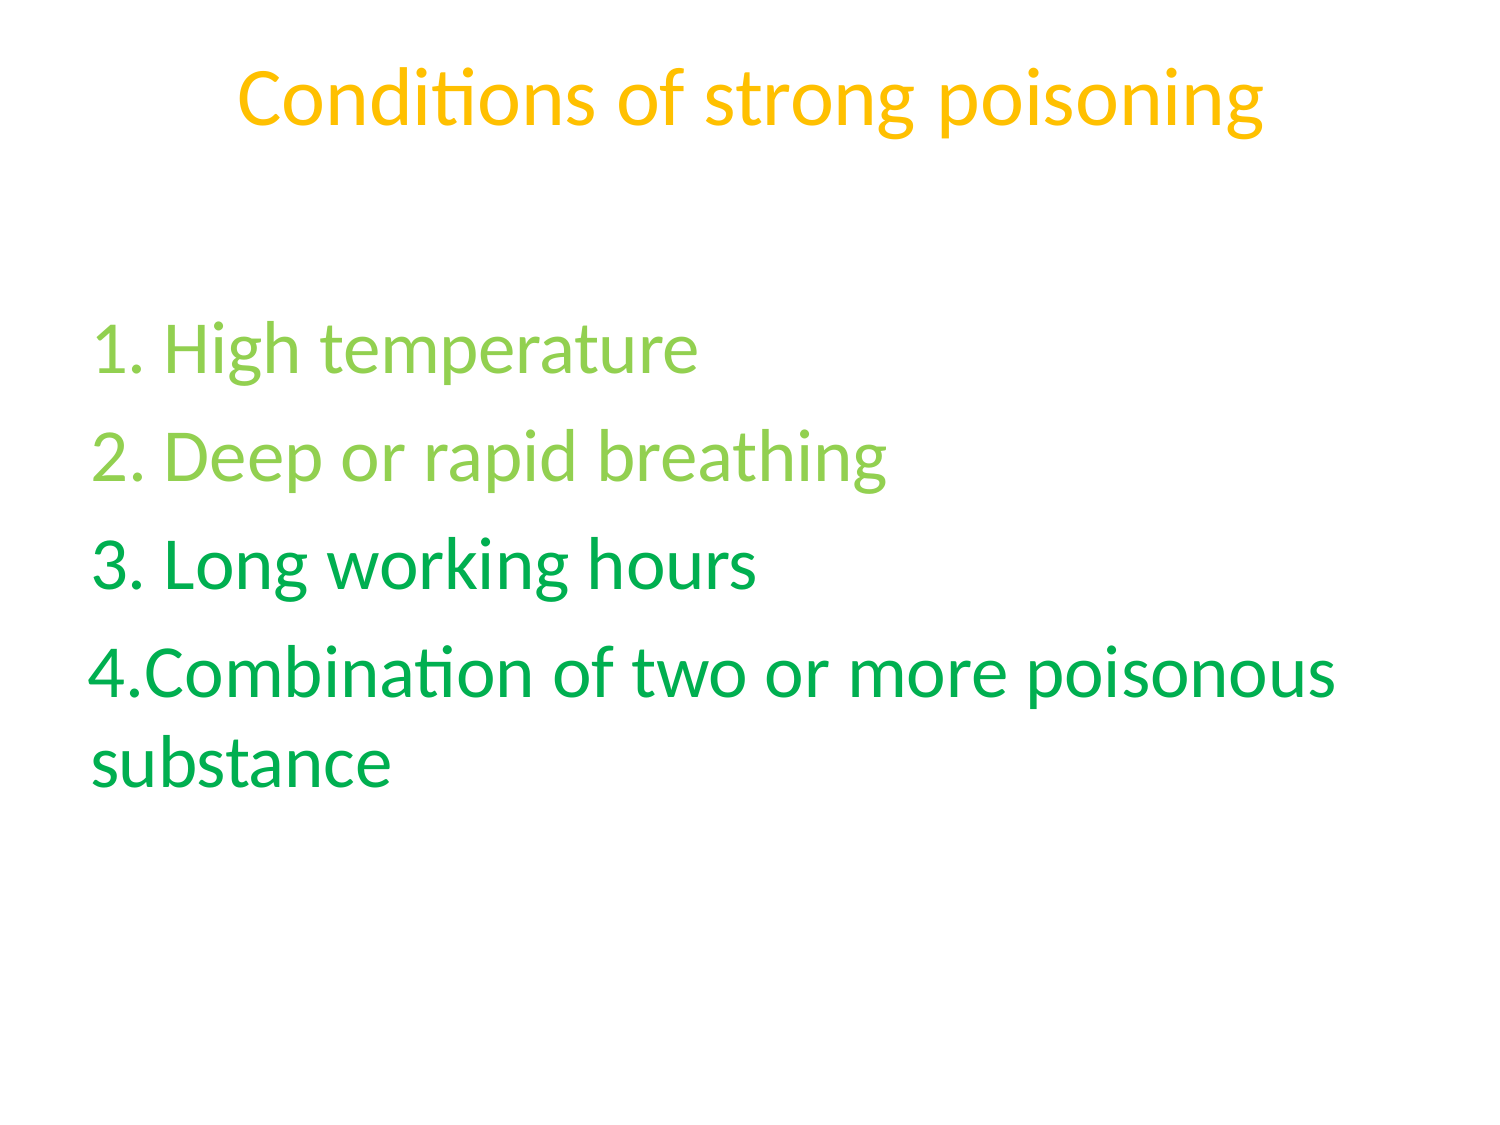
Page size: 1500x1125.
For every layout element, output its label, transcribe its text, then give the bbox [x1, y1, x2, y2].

text_box High temperature Deep or rapid breathing Long working hours Combination of two or more poisonous substance [87, 278, 1362, 803]
title Conditions of strong poisoning [220, 0, 1280, 186]
